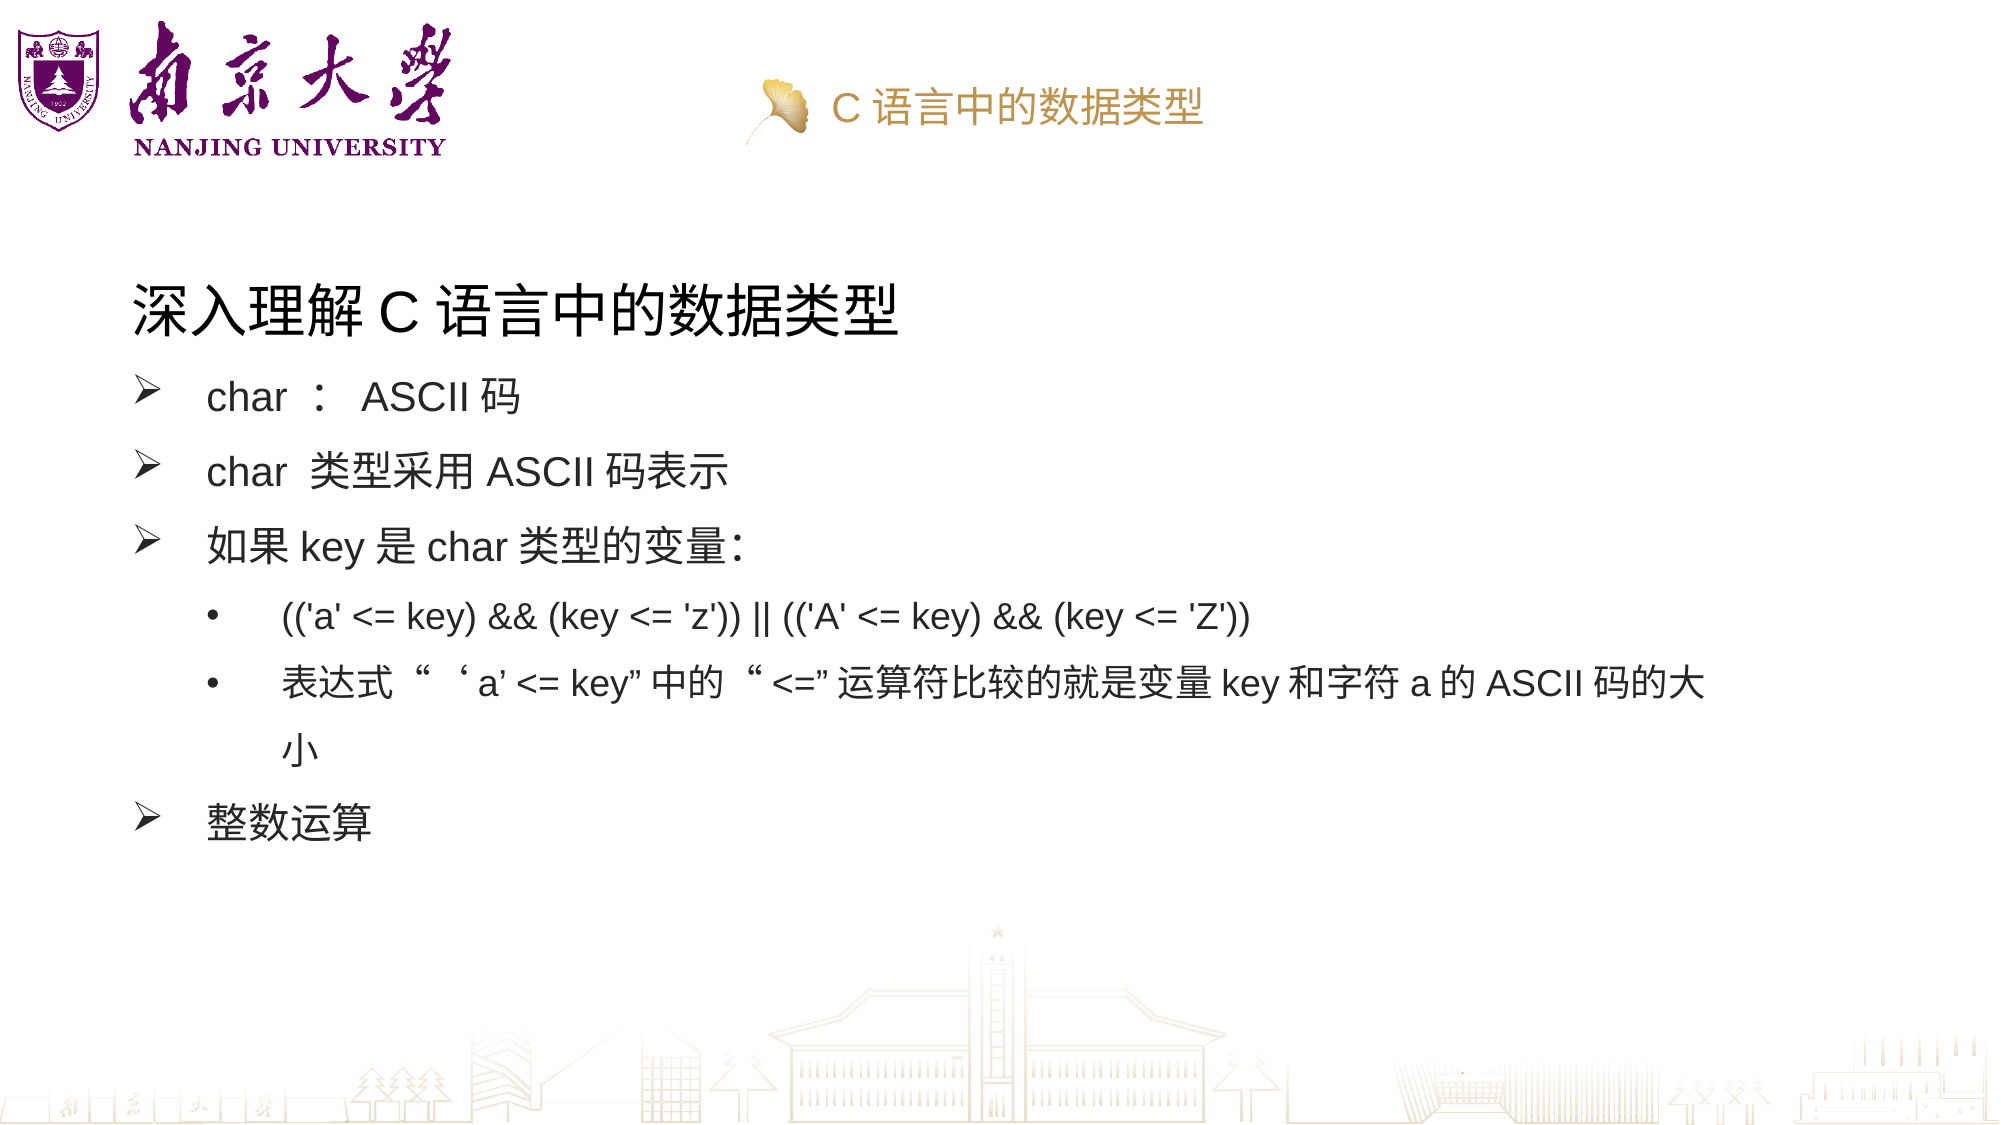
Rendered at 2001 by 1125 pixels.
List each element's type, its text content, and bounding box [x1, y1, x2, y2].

picture [731, 64, 830, 169]
text_box 深入理解C语言中的数据类型 char ：ASCII码 char 类型采用ASCII码表示 如果key是char类型的变量： (('a' <= key) && (key <= 'z')) || (('A' <= key) && (key <= 'Z')) 表达式“‘a’ <= key”中的“<=”运算符比较的就是变量key和字符a的ASCII码的大小 整数运算 [116, 249, 1726, 930]
text_box C语言中的数据类型 [816, 73, 1226, 139]
picture [18, 21, 451, 160]
